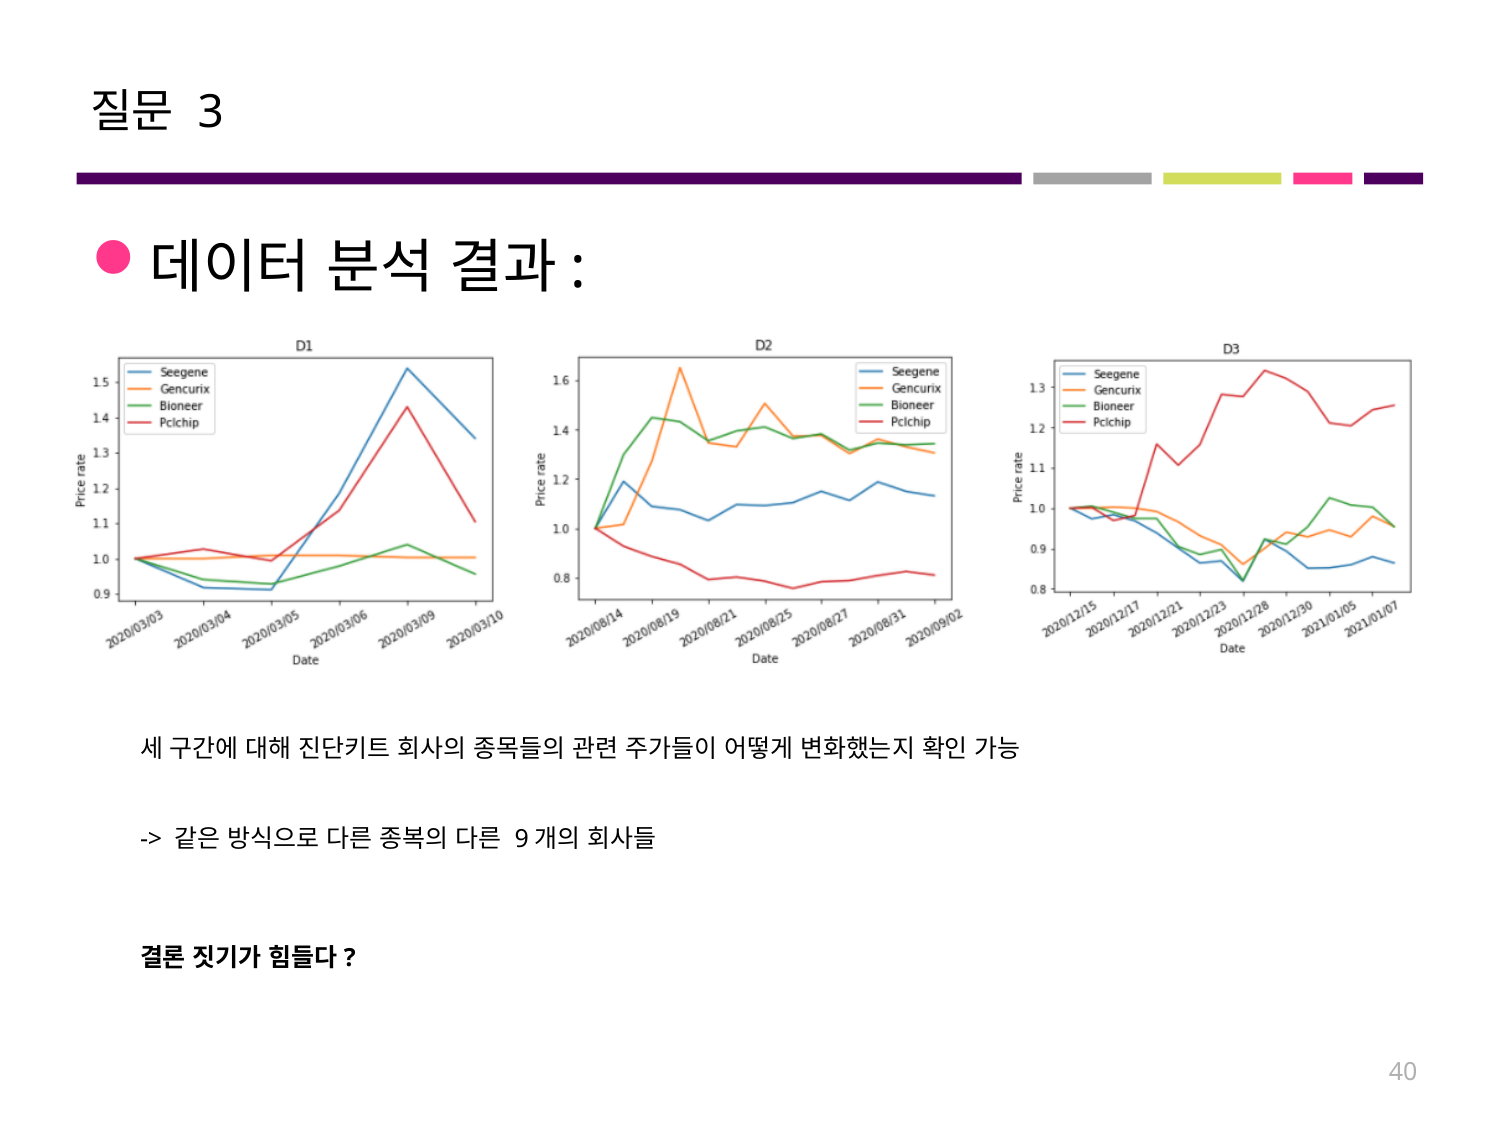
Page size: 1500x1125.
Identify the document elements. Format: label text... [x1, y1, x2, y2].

text_box 세 구간에 대해 진단키트 회사의 종목들의 관련 주가들이 어떻게 변화했는지 확인 가능 -> 같은 방식으로 다른 종복의 다른 9개의 회사들 결론 짓기가 힘들다? [125, 725, 1037, 980]
picture [62, 333, 507, 677]
picture [528, 325, 970, 669]
slide_number 40 [1380, 738, 1425, 1125]
title 질문 3 [75, 45, 1425, 173]
list 데이터 분석 결과: [76, 208, 1427, 286]
picture [999, 338, 1426, 662]
